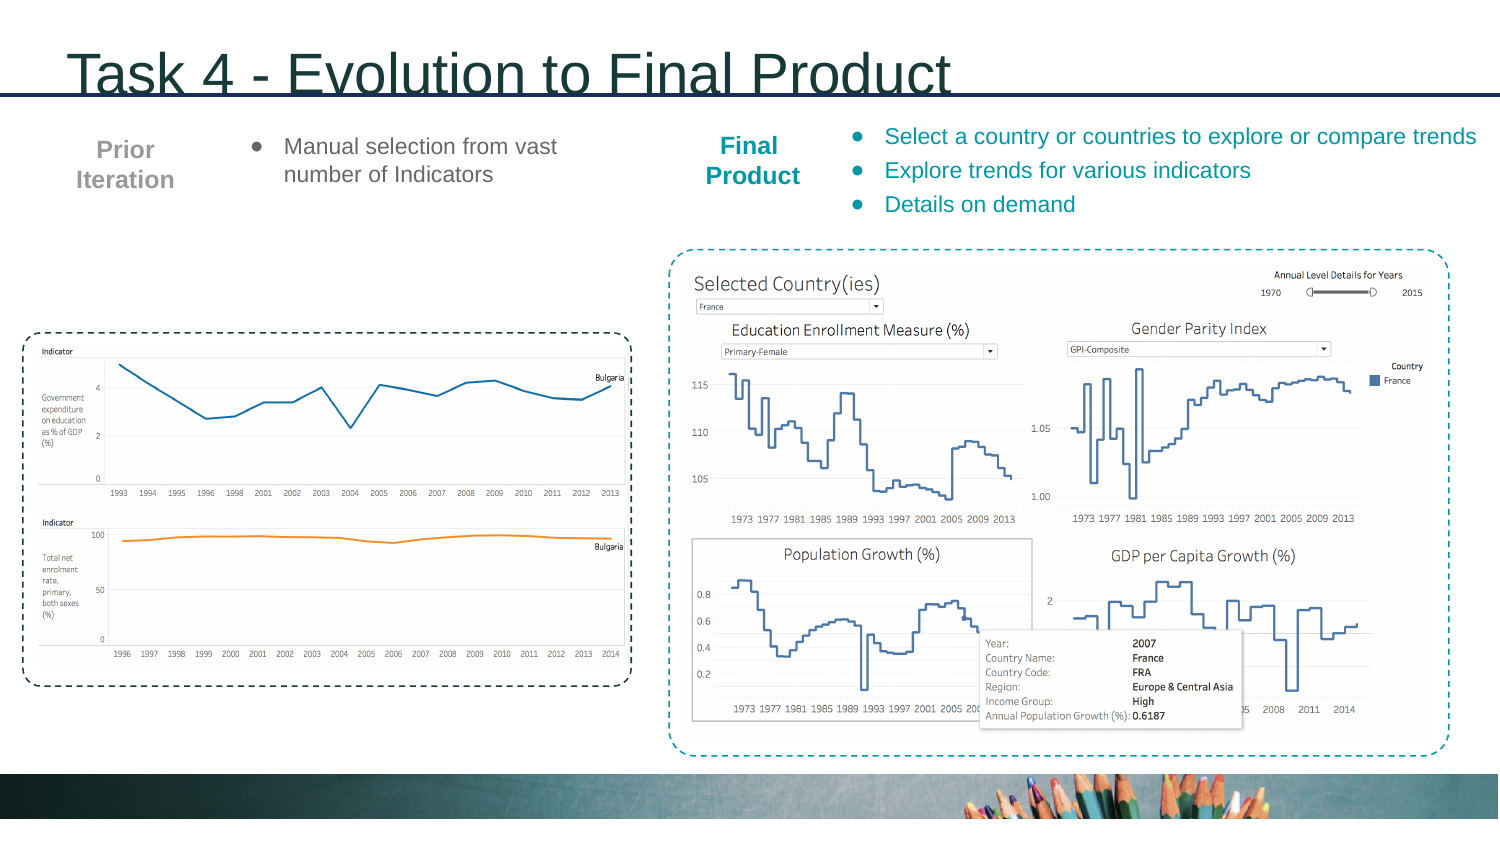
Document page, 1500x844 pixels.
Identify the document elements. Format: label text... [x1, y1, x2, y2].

text_box Prior Iteration [22, 118, 228, 200]
text_box [669, 249, 1449, 756]
picture [686, 267, 1432, 741]
text_box Manual selection from vast number of Indicators [228, 106, 644, 218]
picture [35, 344, 629, 667]
text_box [22, 332, 631, 687]
picture [0, 93, 1500, 97]
text_box Select a country or countries to explore or compare trends Explore trends for various indicators Details on demand [829, 106, 1500, 237]
title Task 4 - Evolution to Final Product [51, 10, 1449, 92]
text_box Final Product [676, 106, 829, 212]
picture [0, 774, 1499, 819]
